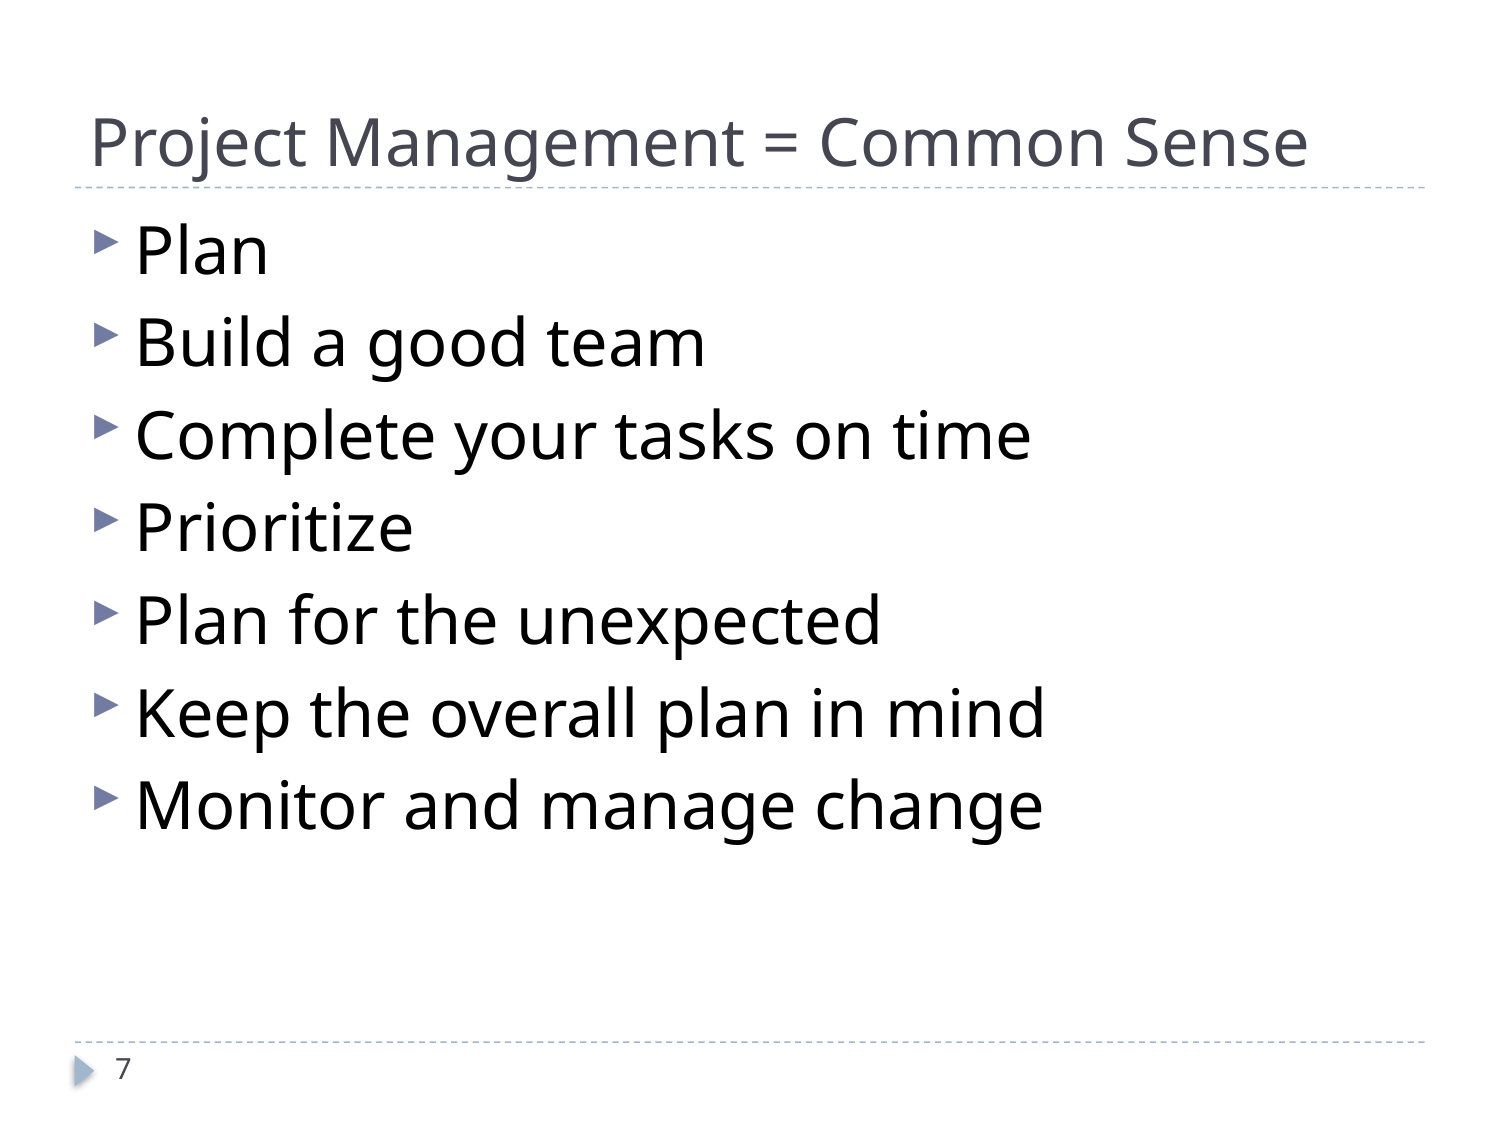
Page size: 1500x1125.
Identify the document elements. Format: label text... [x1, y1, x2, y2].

slide_number 7 [100, 1042, 426, 1103]
list Plan Build a good team Complete your tasks on time Prioritize Plan for the unexpected Keep the overall plan in mind Monitor and manage change [75, 200, 1425, 1010]
footer [475, 1042, 1051, 1103]
title Project Management = Common Sense [75, 24, 1425, 188]
